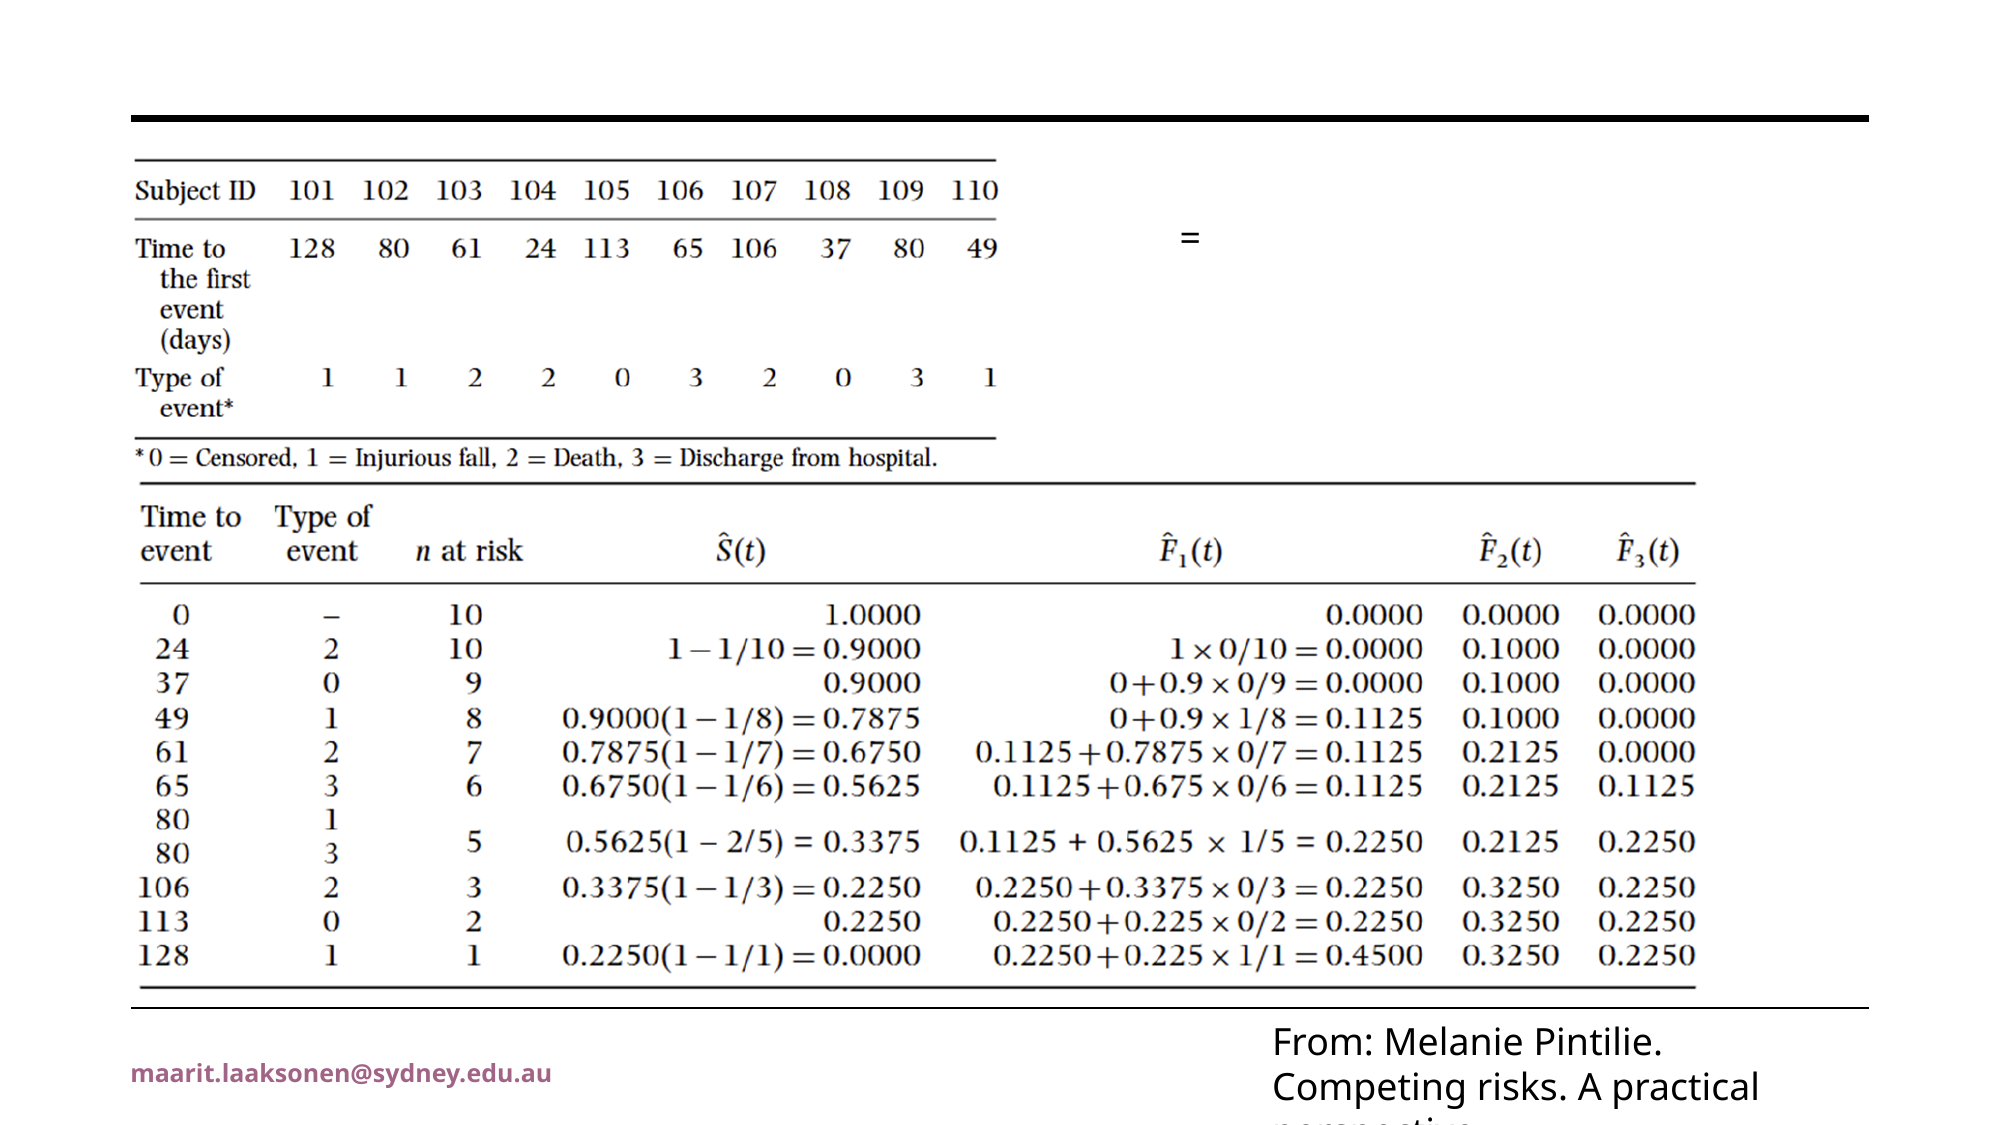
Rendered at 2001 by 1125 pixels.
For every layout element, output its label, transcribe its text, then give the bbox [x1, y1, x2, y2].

picture [99, 149, 1804, 1006]
footer maarit.laaksonen@sydney.edu.au [115, 1042, 861, 1103]
text_box From: Melanie Pintilie. Competing risks. A practical perspective. [1257, 1010, 1858, 1125]
